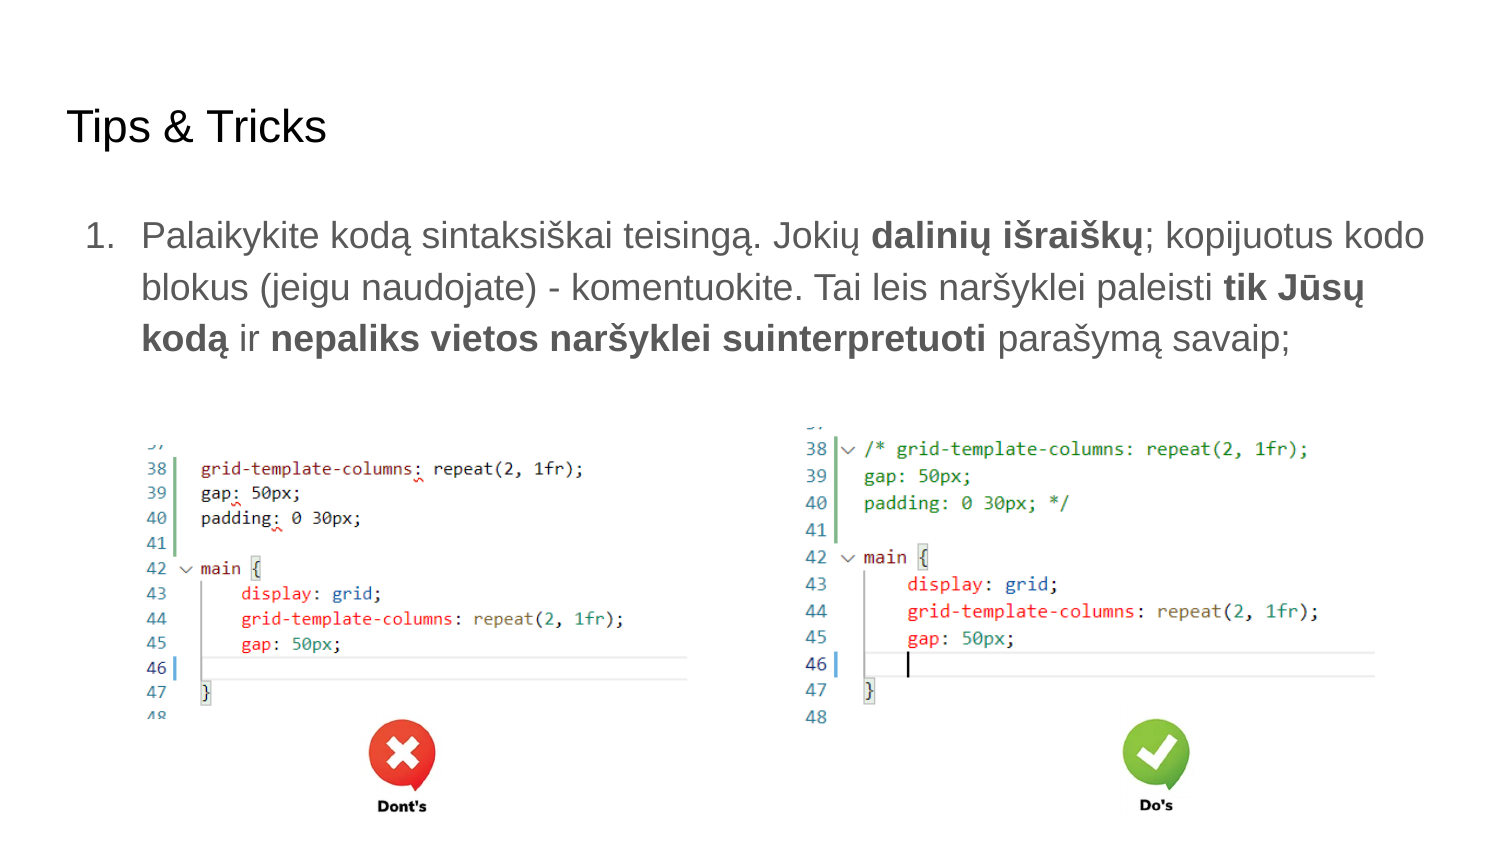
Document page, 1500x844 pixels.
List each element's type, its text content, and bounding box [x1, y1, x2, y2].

list Palaikykite kodą sintaksiškai teisingą. Jokių dalinių išraiškų; kopijuotus kodo blokus (jeigu naudojate) - komentuokite. Tai leis naršyklei paleisti tik Jūsų kodą ir nepaliks vietos naršyklei suinterpretuoti parašymą savaip; [51, 189, 1449, 750]
title Tips & Tricks [51, 72, 1449, 167]
picture [772, 427, 1376, 821]
picture [112, 432, 688, 820]
